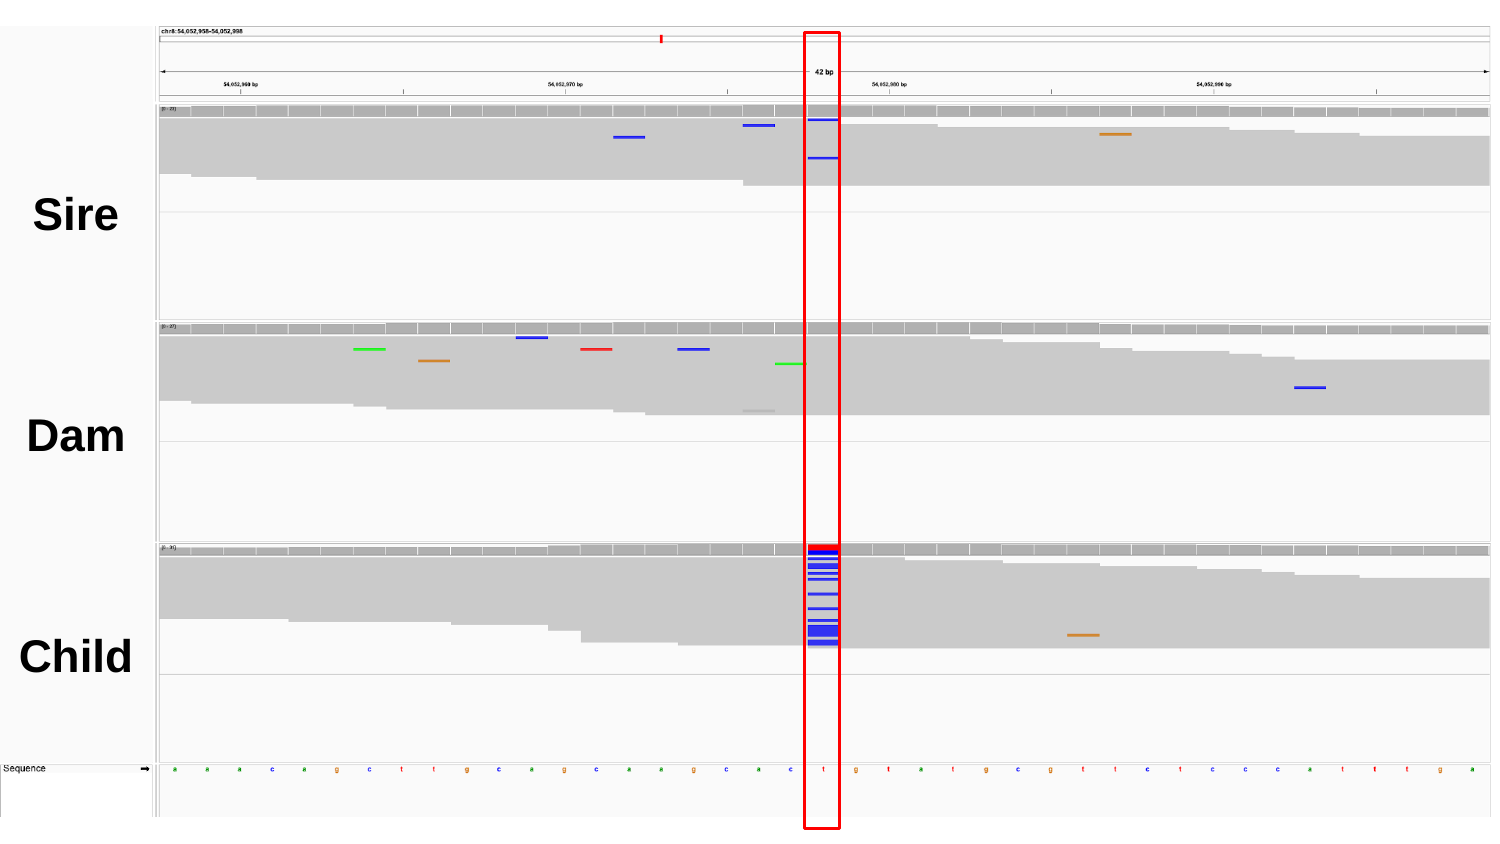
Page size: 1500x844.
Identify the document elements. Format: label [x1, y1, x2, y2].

text_box [804, 825, 840, 829]
picture [0, 26, 1500, 817]
